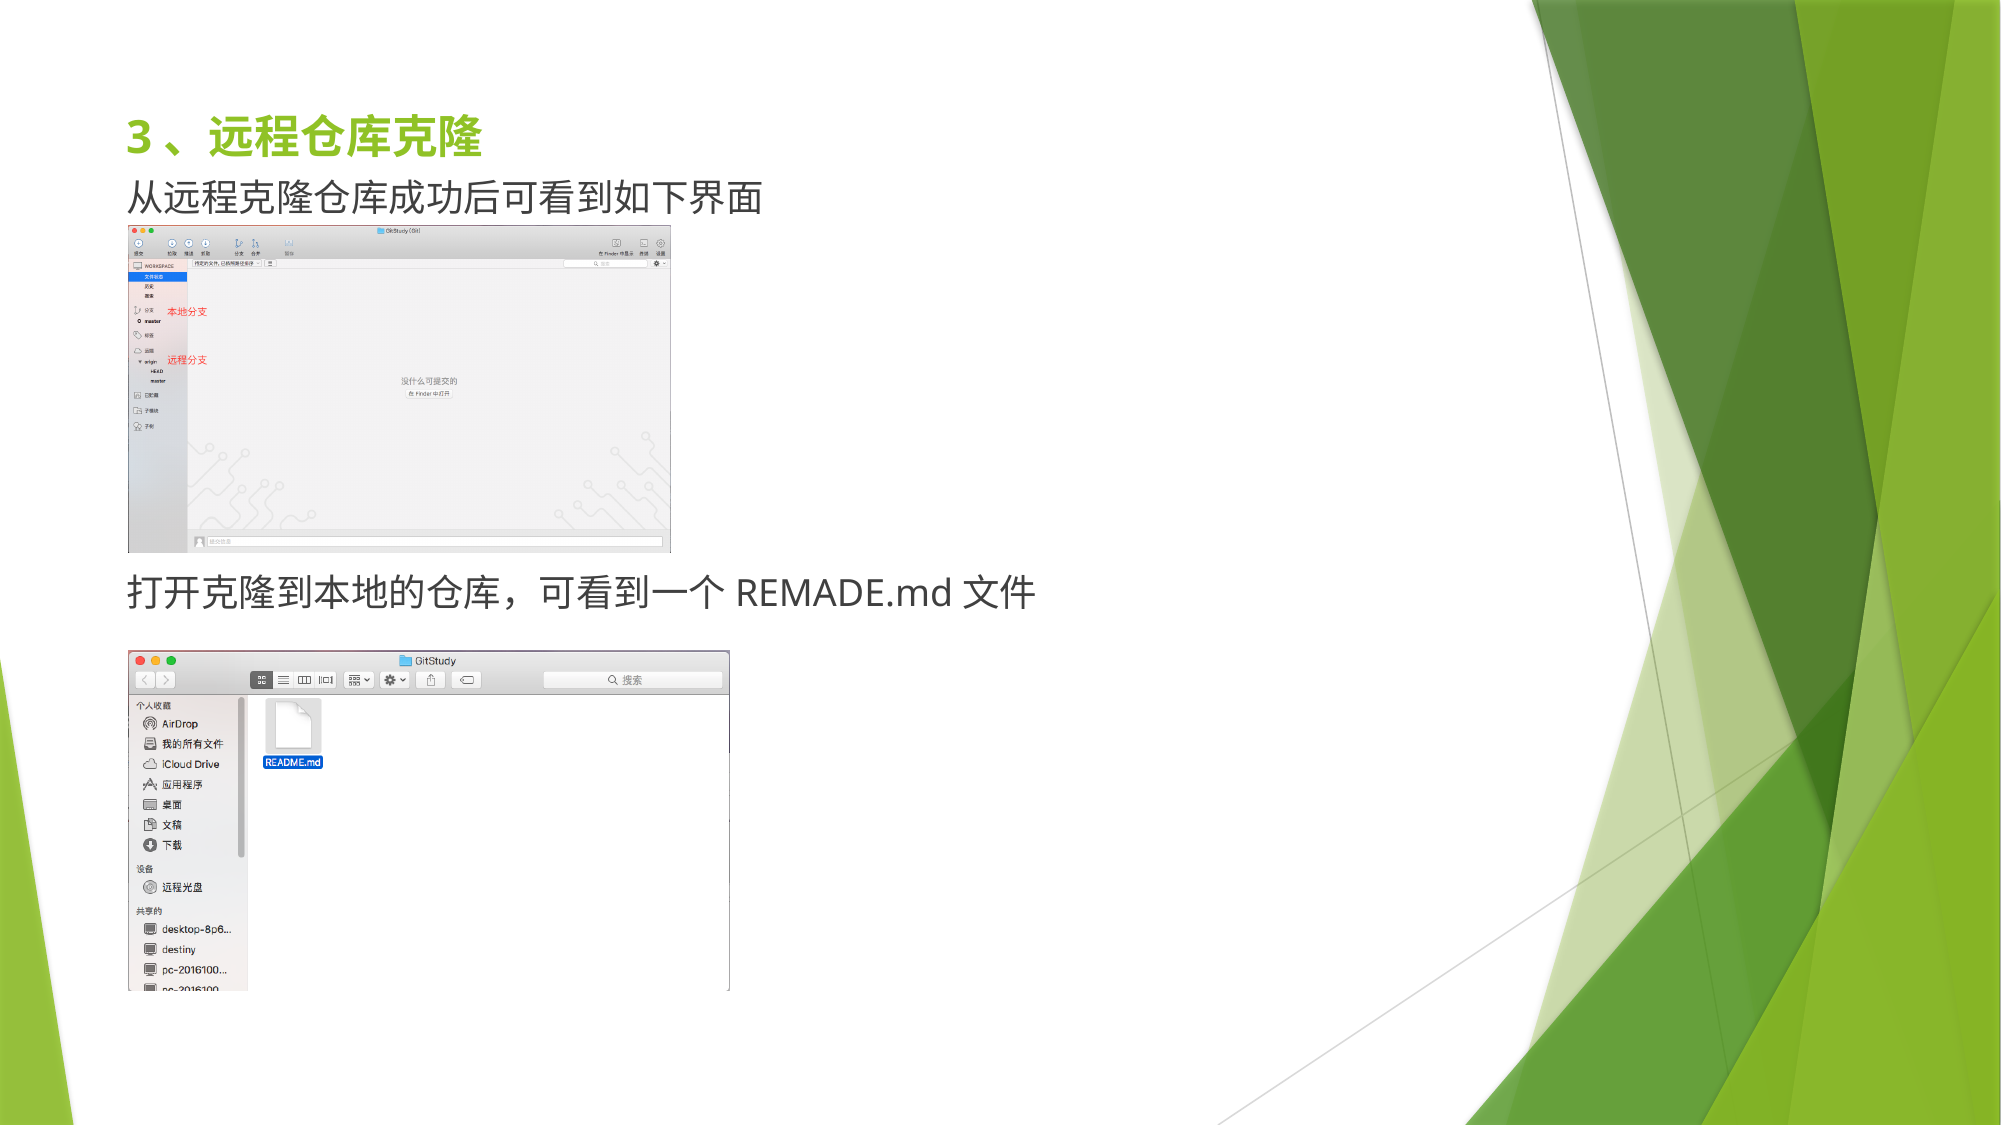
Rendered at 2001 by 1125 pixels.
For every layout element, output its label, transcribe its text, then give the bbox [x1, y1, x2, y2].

picture [128, 225, 672, 554]
title 3、远程仓库克隆 [111, 99, 1522, 166]
list 从远程克隆仓库成功后可看到如下界面 打开克隆到本地的仓库，可看到一个REMADE.md文件 [111, 166, 1522, 992]
picture [128, 650, 730, 992]
